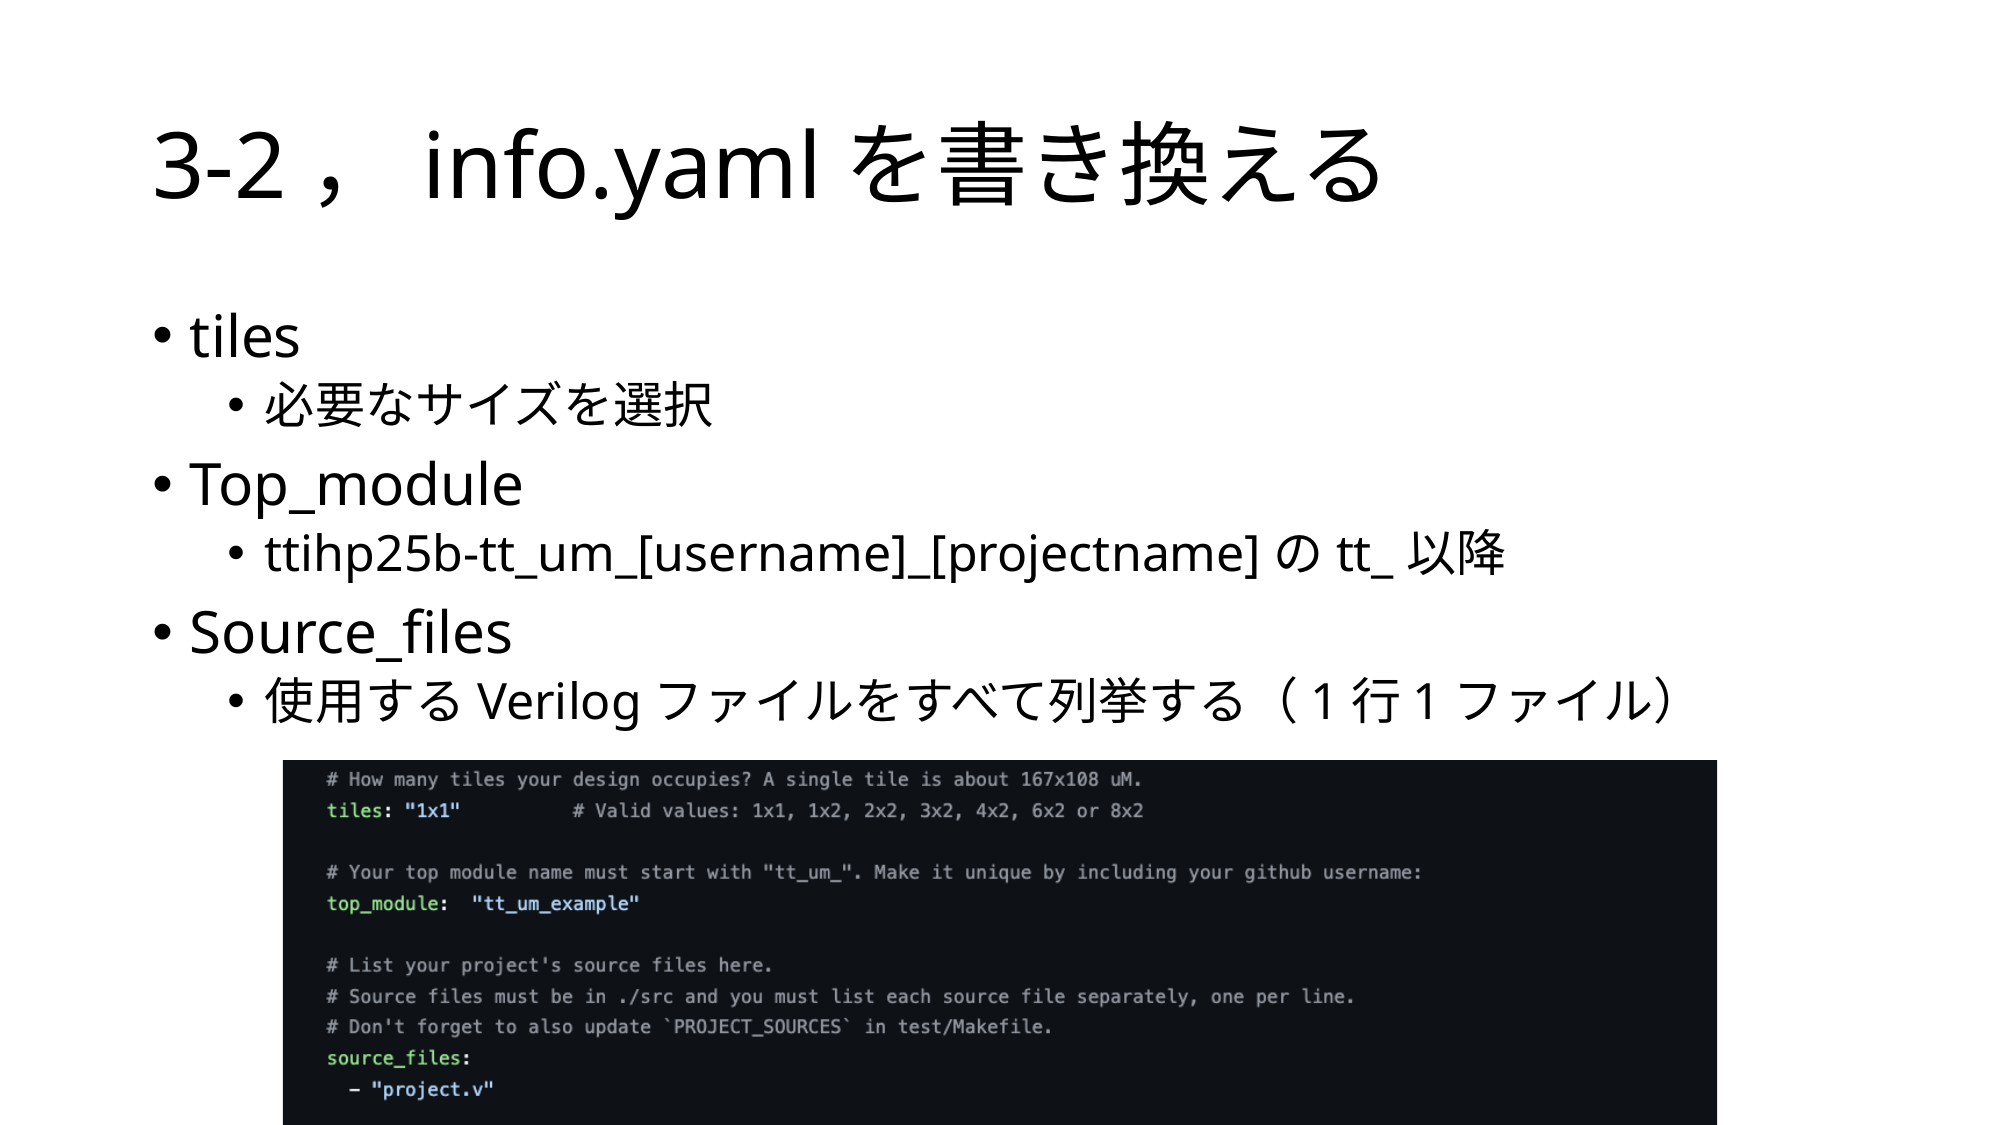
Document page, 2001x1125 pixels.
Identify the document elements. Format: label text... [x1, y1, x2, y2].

list tiles 必要なサイズを選択 Top_module ttihp25b-tt_um_[username]_[projectname]のtt_以降 Source_files 使用するVerilogファイルをすべて列挙する（1行1ファイル） [137, 299, 1863, 1014]
title 3-2，info.yamlを書き換える [137, 59, 1863, 278]
picture [282, 760, 1718, 1125]
